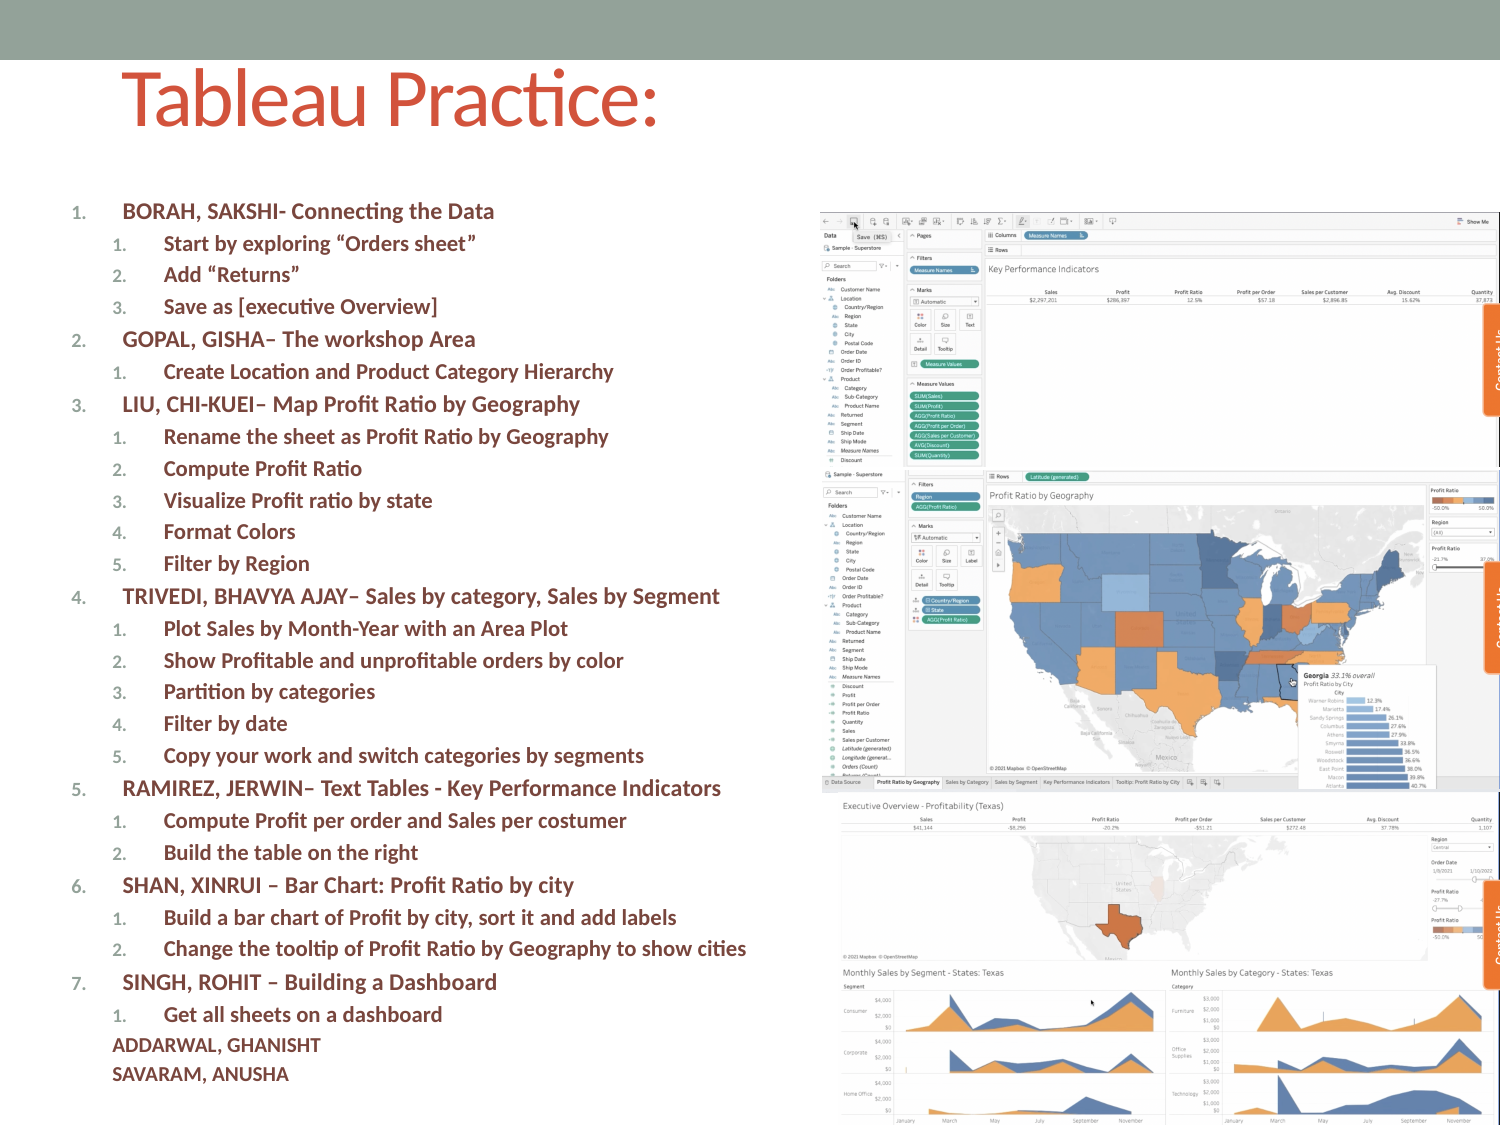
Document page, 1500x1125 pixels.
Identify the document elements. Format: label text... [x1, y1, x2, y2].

picture [820, 212, 1500, 467]
picture [821, 470, 1500, 1125]
list BORAH, SAKSHI- Connecting the Data Start by exploring “Orders sheet” Add “Returns” Save as [executive Overview] GOPAL, GISHA– The workshop Area Create Location and Product Category Hierarchy LIU, CHI-KUEI– Map Profit Ratio by Geography Rename the sheet as Profit Ratio by Geography Compute Profit Ratio Visualize Profit ratio by state Format Colors Filter by Region TRIVEDI, BHAVYA AJAY– Sales by category, Sales by Segment Plot Sales by Month-Year with an Area Plot Show Profitable and unprofitable orders by color Partition by categories Filter by date Copy your work and switch categories by segments RAMIREZ, JERWIN– Text Tables - Key Performance Indicators Compute Profit per order and Sales per costumer Build the table on the right SHAN, XINRUI – Bar Chart: Profit Ratio by city Build a bar chart of Profit by city, sort it and add labels Change the tooltip of Profit Ratio by Geography to show cities SINGH, ROHIT – Building a Dashboard Get all sheets on a dashboard ADDARWAL, GHANISHT SAVARAM, ANUSHA [56, 154, 821, 1097]
title Tableau Practice: [106, 3, 1456, 184]
